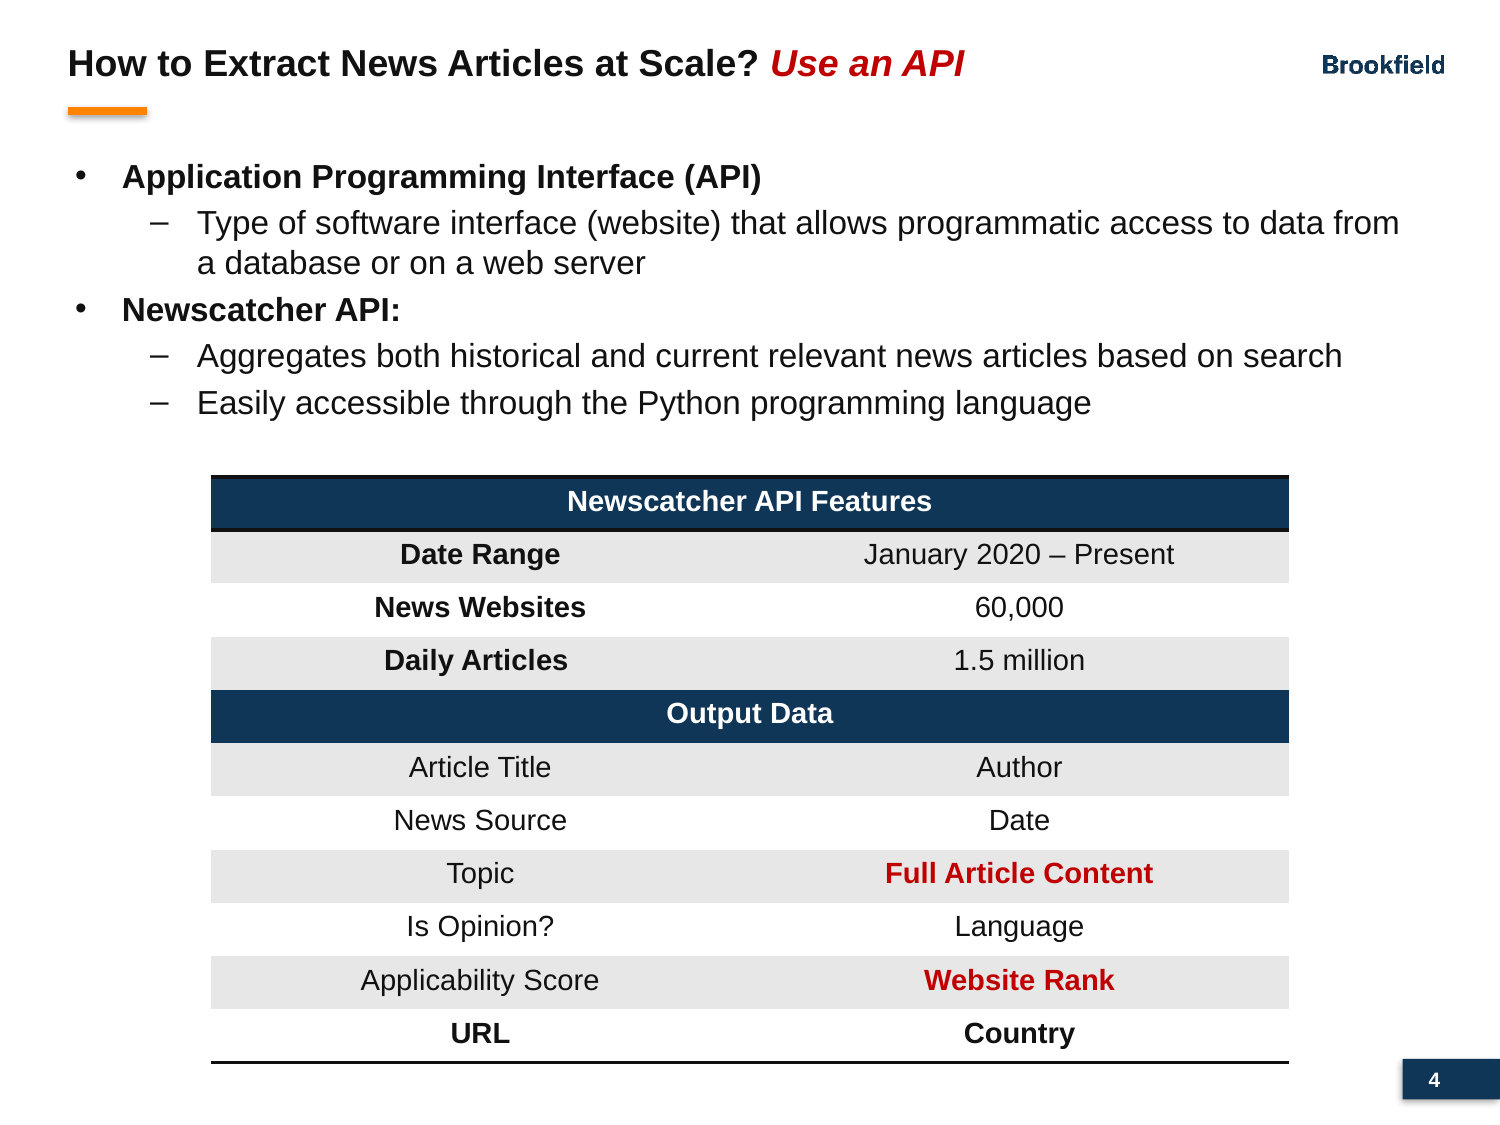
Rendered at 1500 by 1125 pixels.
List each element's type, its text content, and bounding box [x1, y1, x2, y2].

table_cell Author [750, 743, 1289, 796]
table_cell Website Rank [750, 956, 1289, 1009]
table_cell News Websites [211, 583, 750, 637]
table_cell Date [750, 796, 1289, 850]
list Application Programming Interface (API) Type of software interface (website) that allows programmatic access to data from a database or on a web server Newscatcher API: Aggregates both historical and current relevant news articles based on search Easily accessible through the Python programming language [60, 147, 1440, 459]
table_cell Country [750, 1009, 1289, 1061]
table_cell News Source [211, 796, 750, 850]
table_cell Applicability Score [211, 956, 750, 1009]
table_cell Topic [211, 850, 750, 903]
title How to Extract News Articles at Scale? Use an API [52, 36, 1293, 95]
table_cell Article Title [211, 743, 750, 796]
table_cell Full Article Content [750, 850, 1289, 903]
table_cell URL [211, 1009, 750, 1061]
table_cell 1.5 million [750, 637, 1289, 690]
table_cell Date Range [211, 532, 750, 583]
picture [1323, 55, 1444, 74]
table_cell Language [750, 903, 1289, 956]
table_cell Daily Articles [211, 637, 750, 690]
table_cell January 2020 – Present [750, 532, 1289, 583]
table_cell Is Opinion? [211, 903, 750, 956]
table_cell 60,000 [750, 583, 1289, 637]
table_header Newscatcher API Features [211, 479, 1289, 528]
table_cell Output Data [211, 690, 1289, 743]
